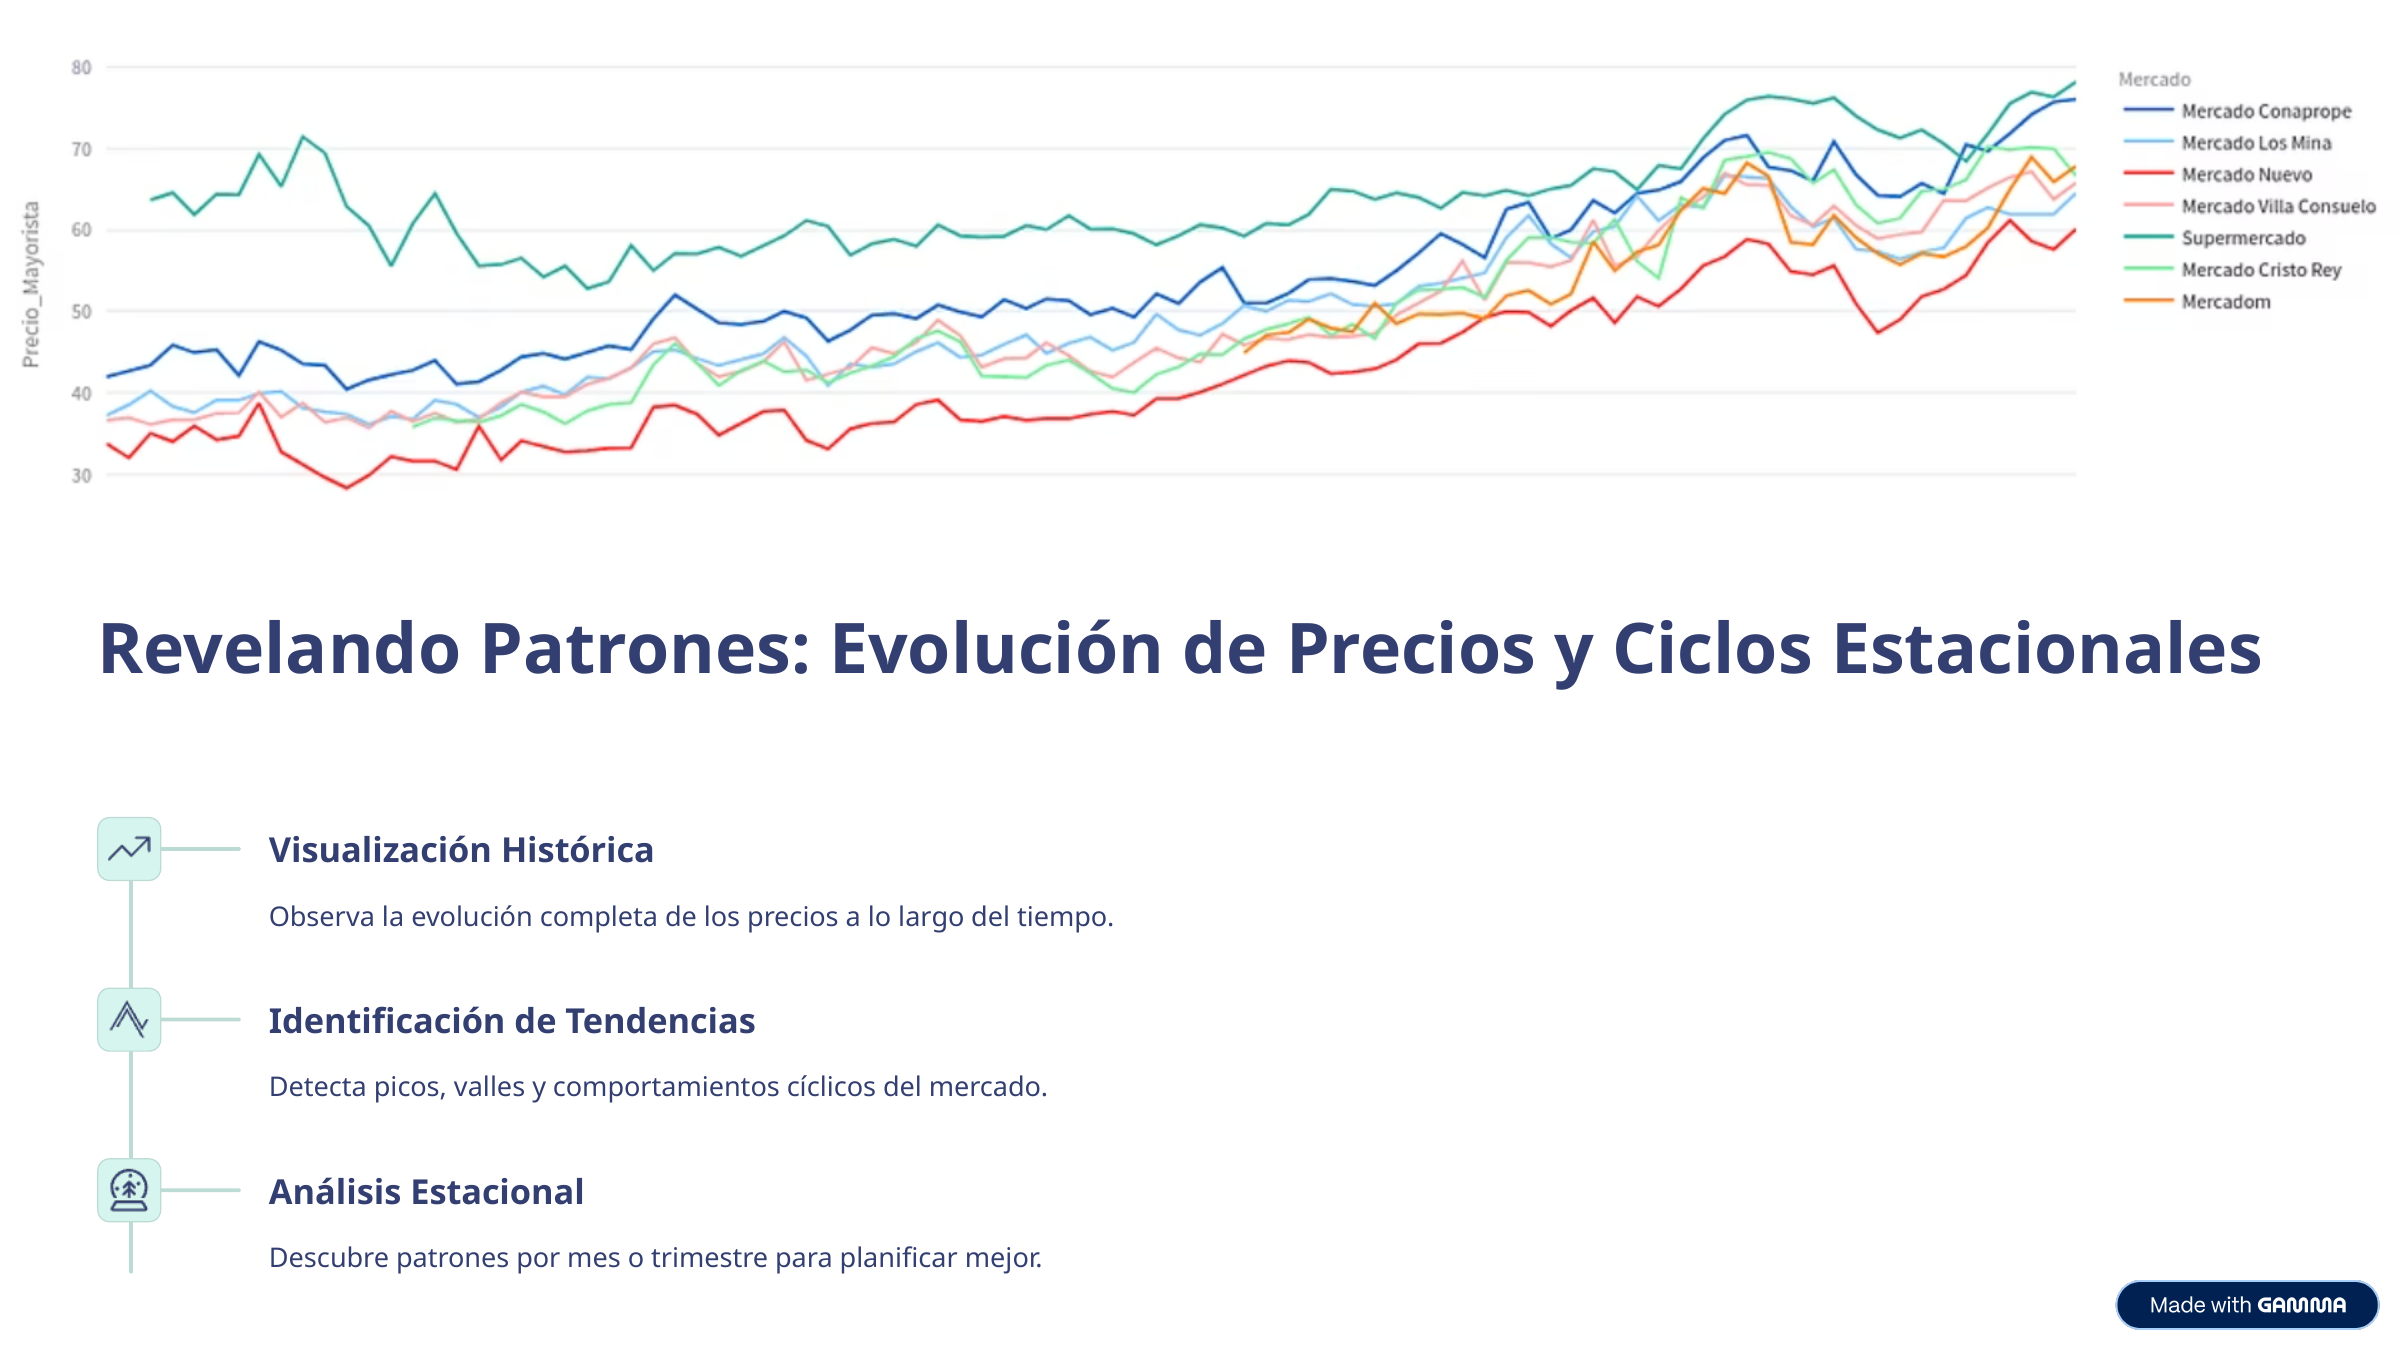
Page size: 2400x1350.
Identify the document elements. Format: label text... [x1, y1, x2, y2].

picture [108, 1164, 151, 1217]
text_box Visualización Histórica [269, 827, 775, 871]
text_box Análisis Estacional [268, 1168, 688, 1212]
text_box Identificación de Tendencias [269, 997, 897, 1042]
text_box [129, 881, 133, 988]
text_box [161, 1188, 241, 1193]
text_box [97, 988, 161, 1052]
picture [108, 993, 151, 1046]
picture [0, 0, 2400, 525]
text_box [129, 1052, 133, 1158]
text_box Descubre patrones por mes o trimestre para planificar mejor. [268, 1228, 2303, 1274]
text_box Observa la evolución completa de los precios a lo largo del tiempo. [268, 887, 2303, 933]
text_box [161, 1017, 241, 1022]
text_box [97, 1158, 161, 1222]
text_box [129, 1222, 133, 1274]
text_box Revelando Patrones: Evolución de Precios y Ciclos Estacionales [97, 600, 2303, 776]
text_box Detecta picos, valles y comportamientos cíclicos del mercado. [268, 1058, 2303, 1103]
text_box [161, 847, 241, 851]
picture [108, 822, 151, 876]
picture [2106, 1271, 2389, 1339]
text_box [97, 817, 161, 881]
